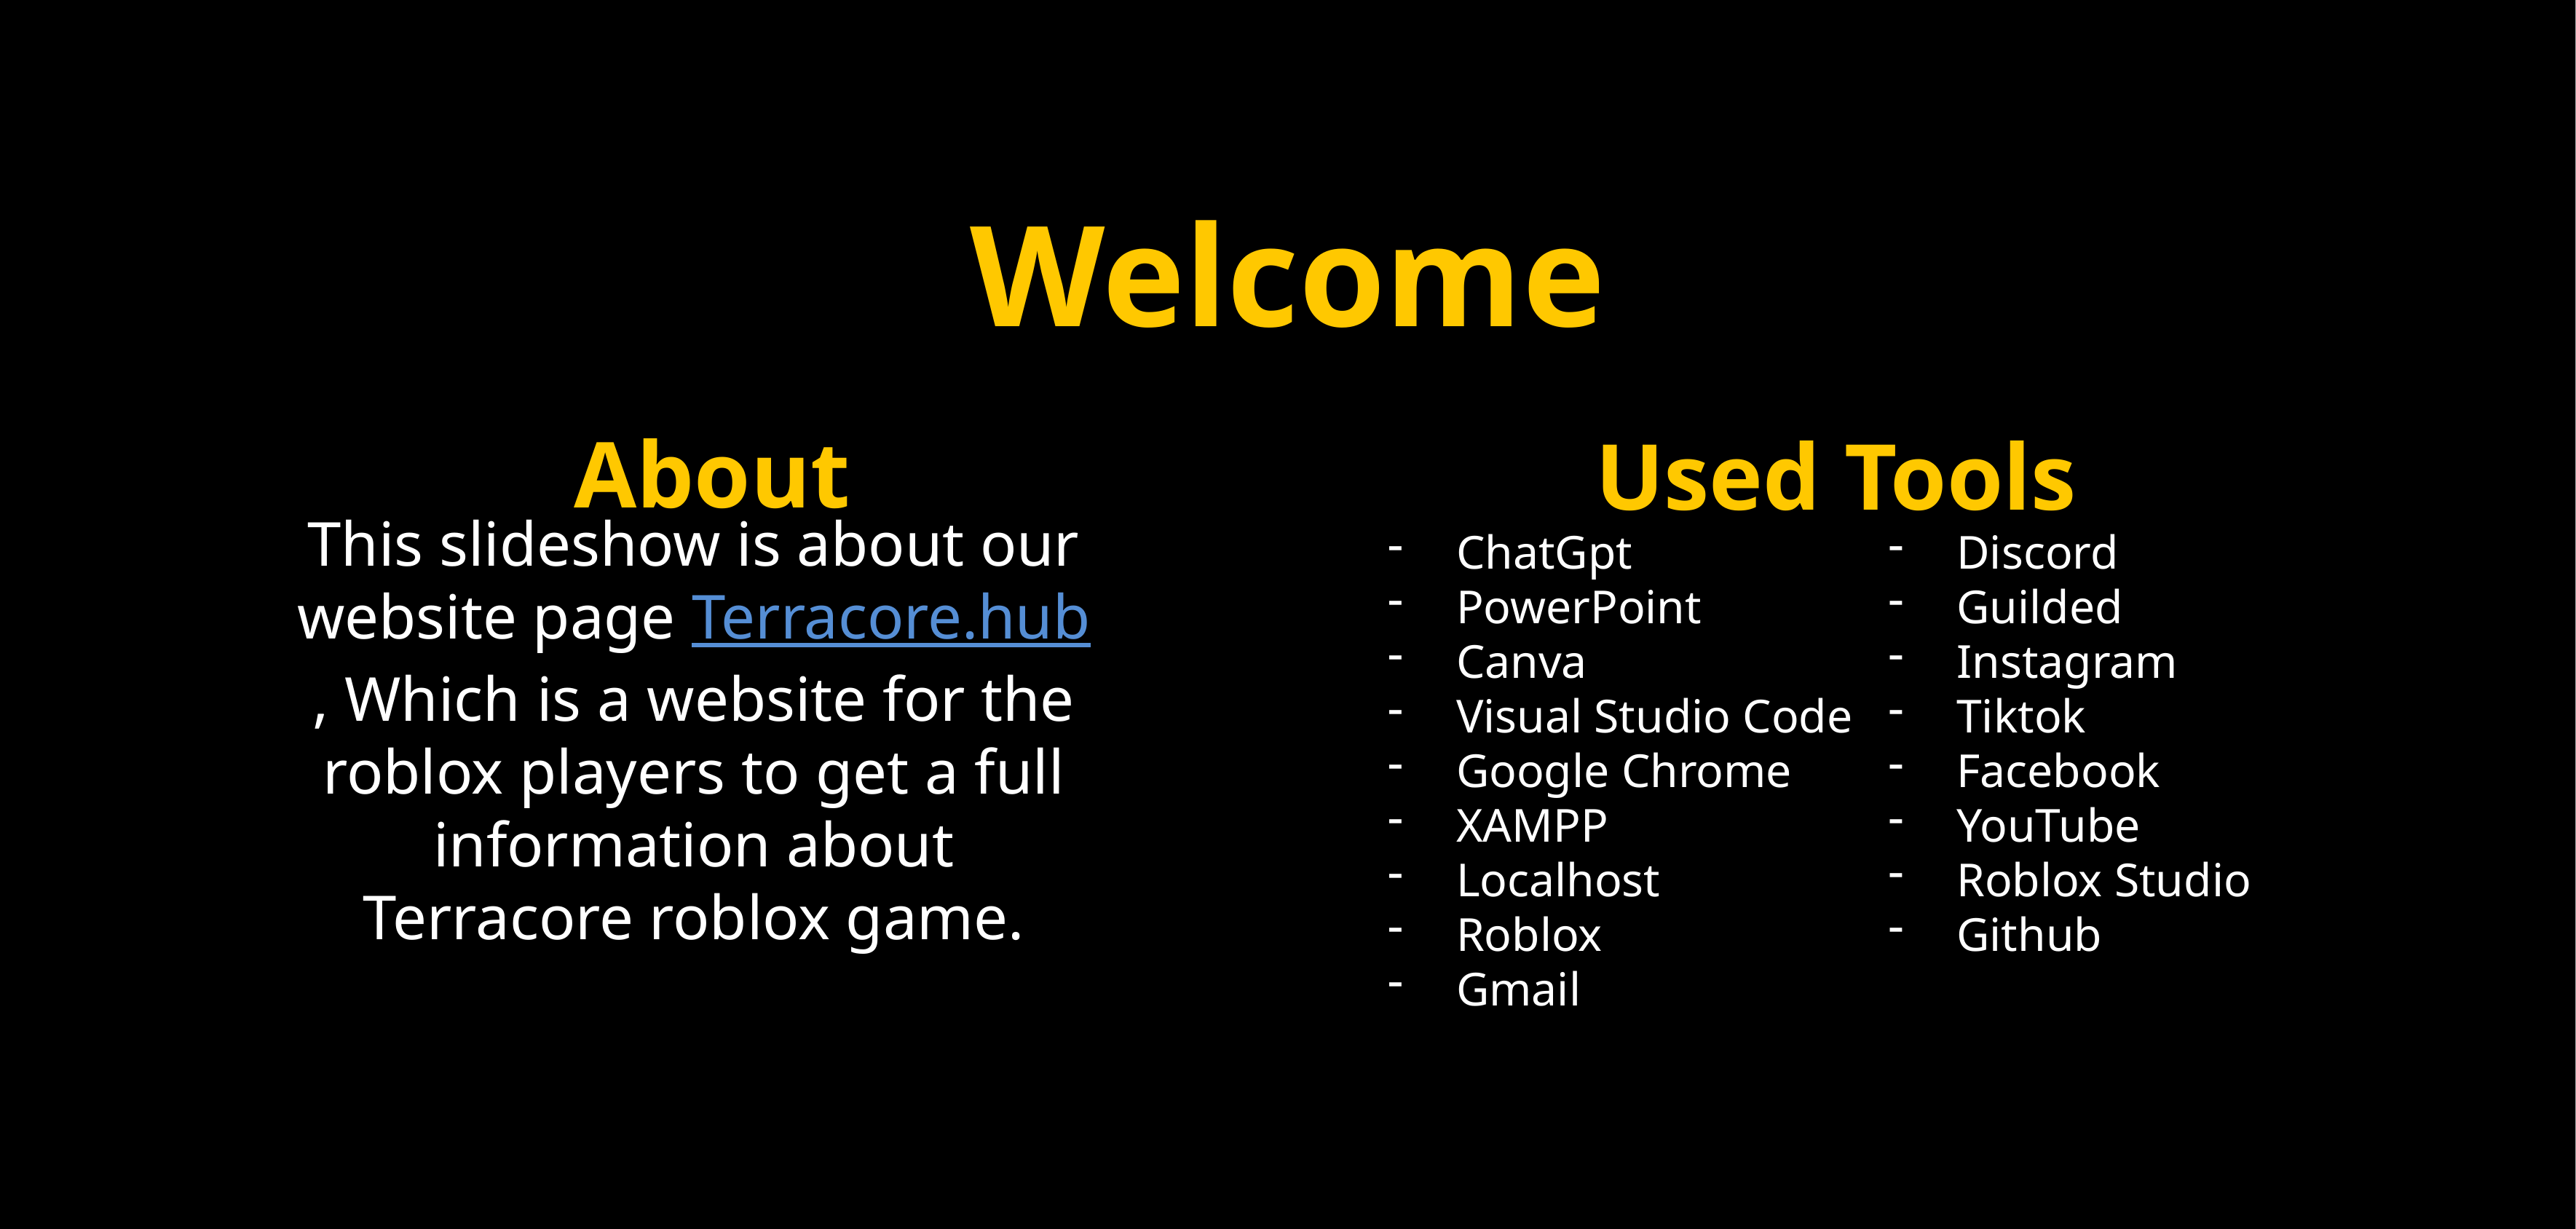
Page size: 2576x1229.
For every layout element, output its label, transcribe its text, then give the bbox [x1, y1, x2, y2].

text_box ChatGpt PowerPoint Canva Visual Studio Code Google Chrome XAMPP Localhost Roblox Gmail [1388, 523, 2184, 1015]
text_box This slideshow is about our website page Terracore.hub, Which is a website for the roblox players to get a full information about Terracore roblox game. [296, 505, 1092, 952]
text_box Welcome [912, 159, 1664, 355]
text_box Discord Guilded Instagram Tiktok Facebook YouTube Roblox Studio Github [1888, 523, 2576, 960]
text_box Used Tools [1461, 333, 2212, 523]
text_box About [336, 331, 1088, 526]
